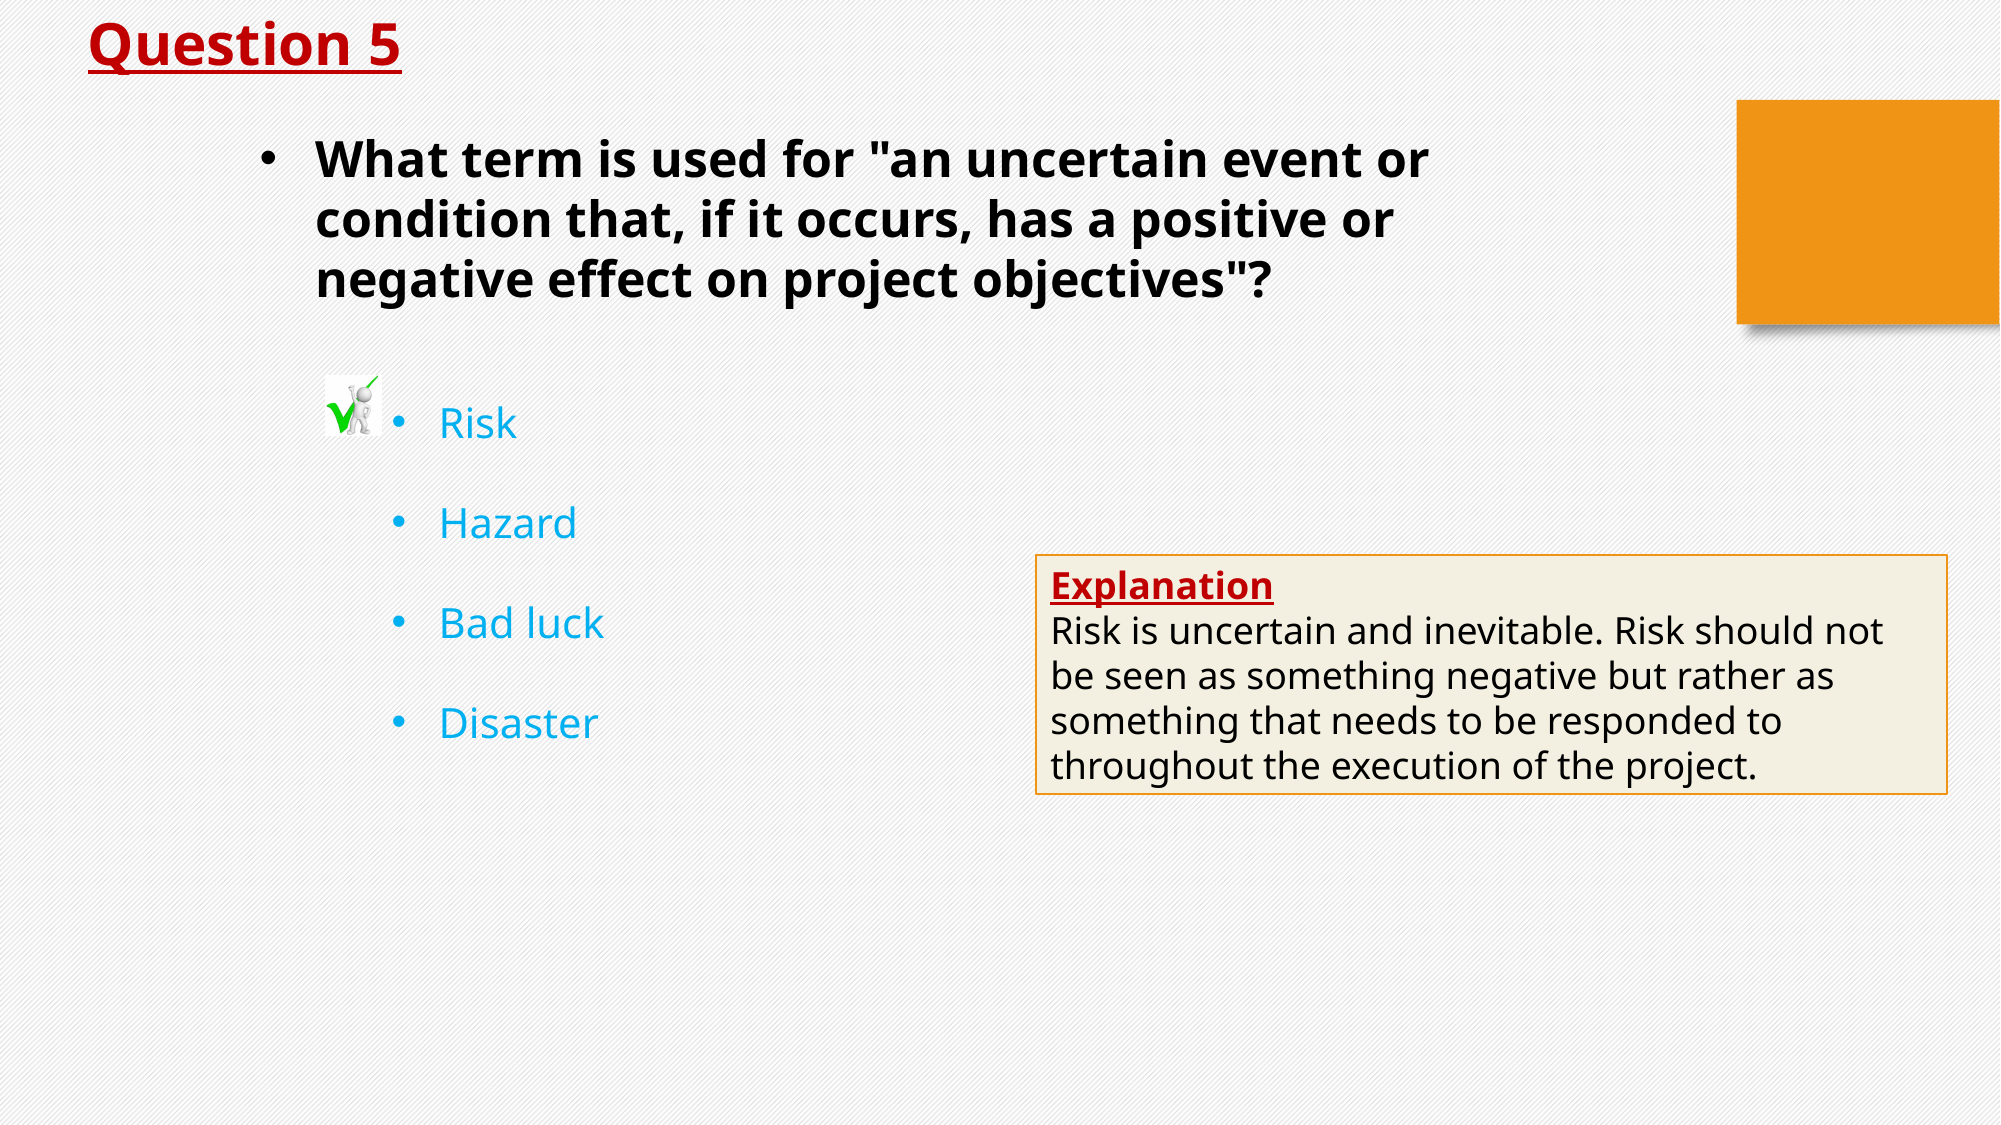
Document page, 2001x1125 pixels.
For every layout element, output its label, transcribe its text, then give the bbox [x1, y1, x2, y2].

picture [324, 375, 382, 436]
text_box Explanation Risk is uncertain and inevitable. Risk should not be seen as something negative but rather as something that needs to be responded to throughout the execution of the project. [1035, 554, 1948, 795]
text_box Question 5 [73, 0, 417, 85]
text_box What term is used for "an uncertain event or condition that, if it occurs, has a positive or negative effect on project objectives"? [244, 120, 1620, 315]
text_box Risk Hazard Bad luck Disaster [376, 339, 925, 754]
picture [1736, 325, 2000, 347]
